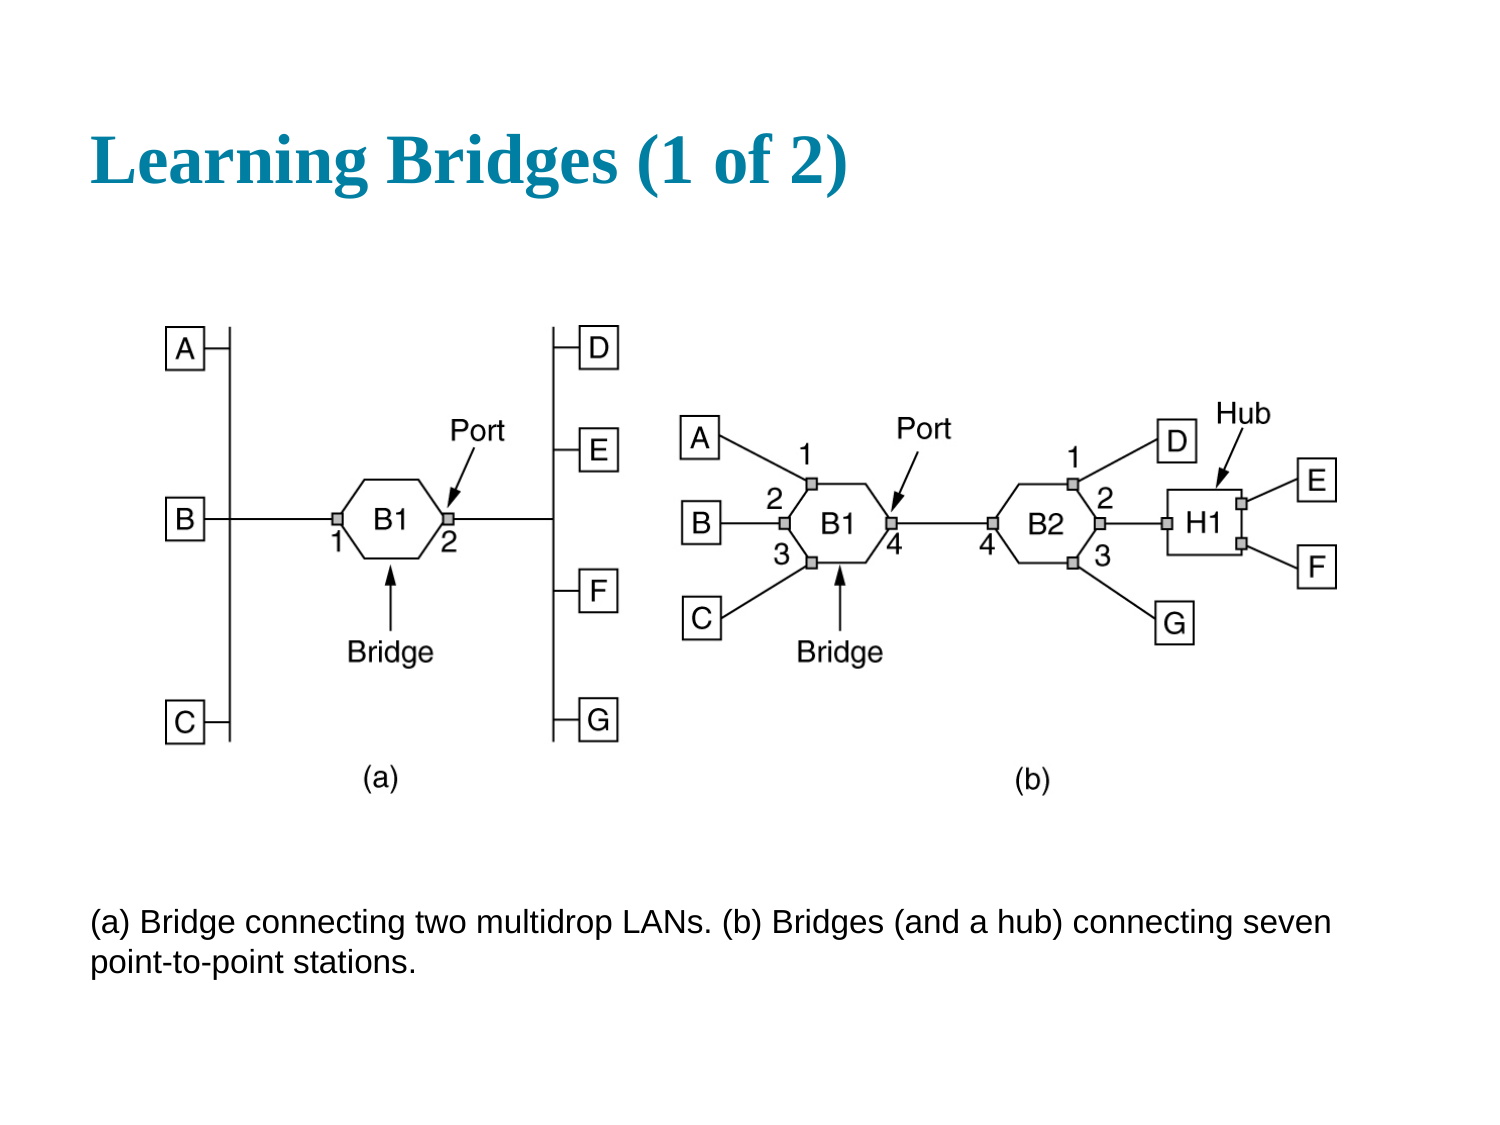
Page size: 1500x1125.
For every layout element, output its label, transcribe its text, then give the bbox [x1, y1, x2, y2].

picture [165, 325, 1337, 797]
title Learning Bridges (1 of 2) [75, 37, 1425, 213]
list (a) Bridge connecting two multidrop LANs. (b) Bridges (and a hub) connecting seven point-to-point stations. [75, 828, 1425, 996]
